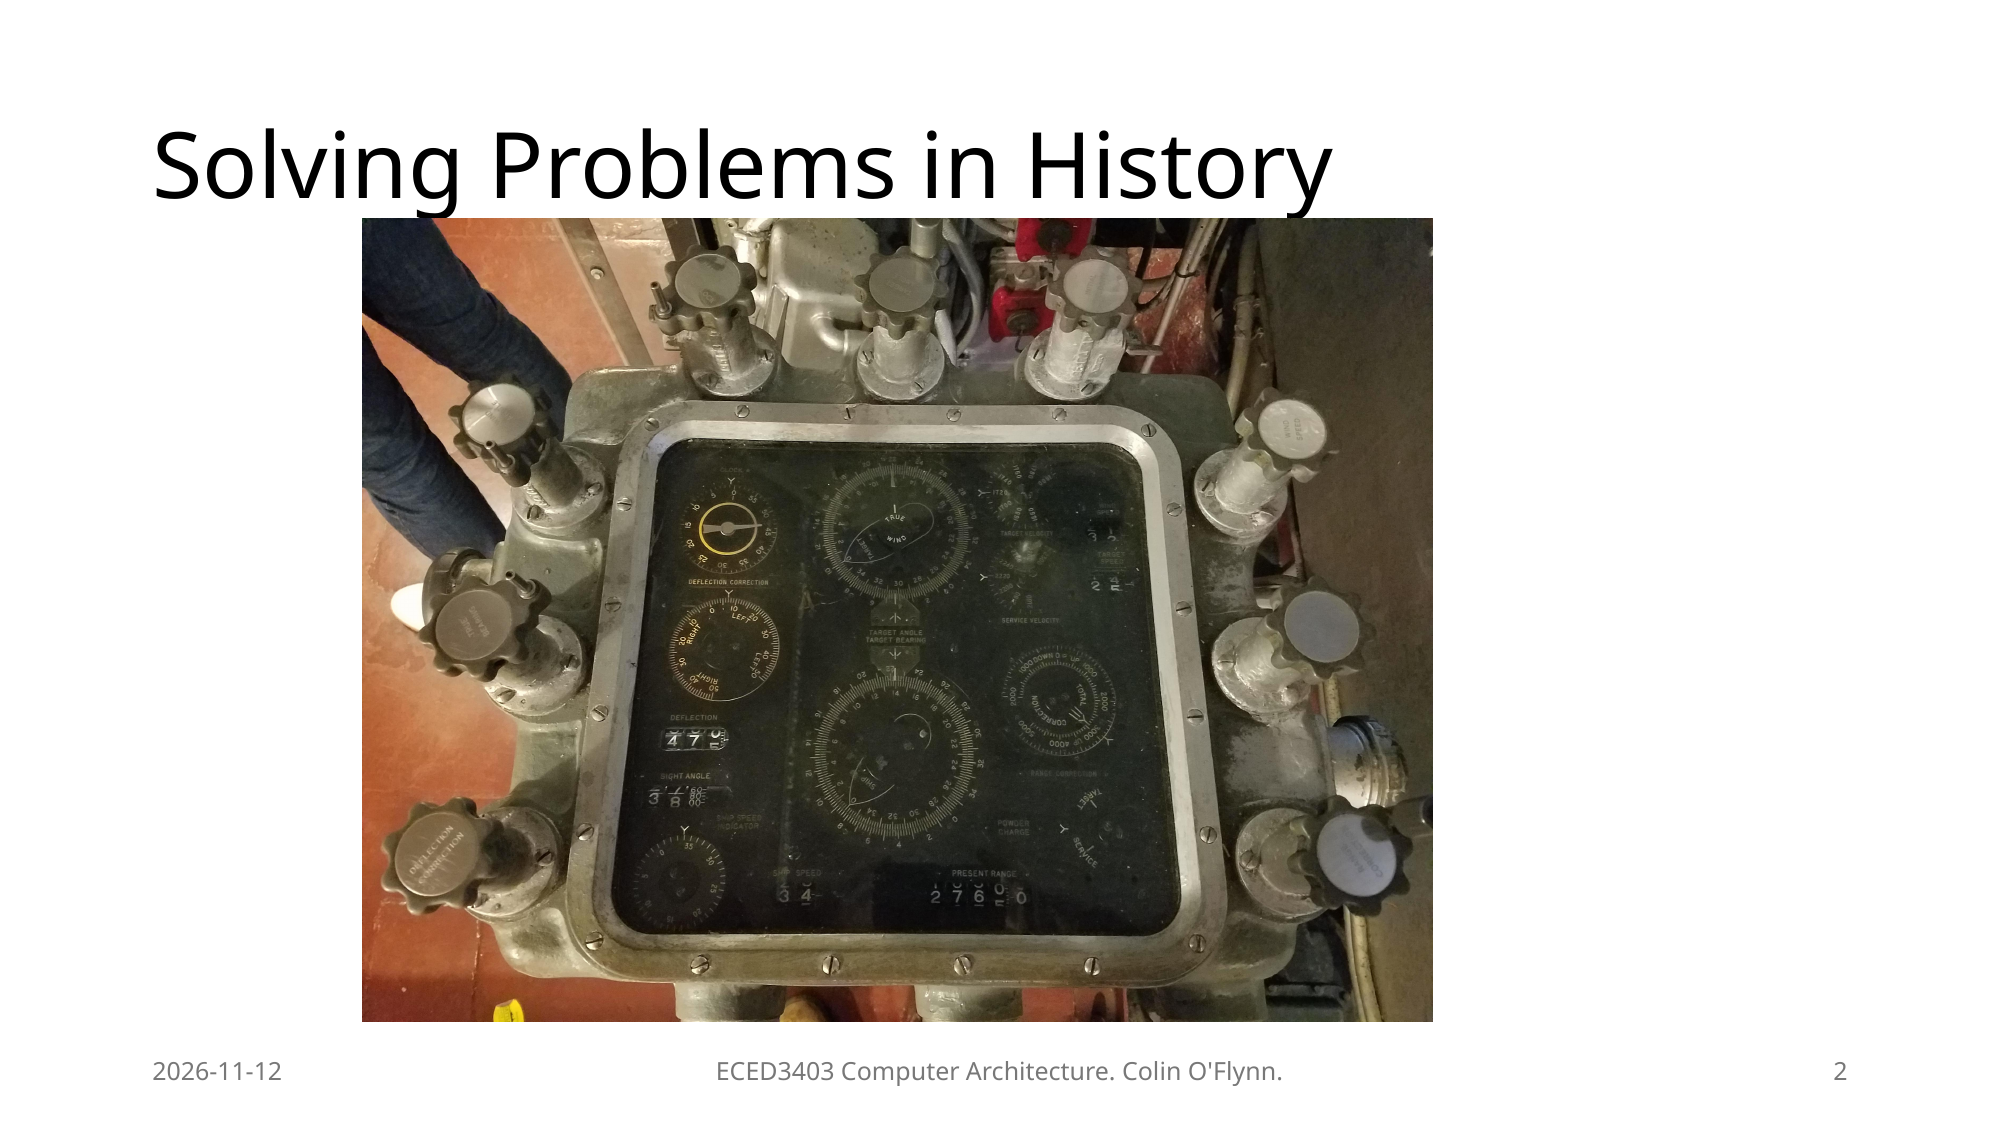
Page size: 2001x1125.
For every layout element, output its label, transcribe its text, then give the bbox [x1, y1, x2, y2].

title Solving Problems in History [137, 59, 1863, 278]
slide_number 2 [1412, 1042, 1863, 1103]
picture [361, 218, 1433, 1022]
footer ECED3403 Computer Architecture. Colin O'Flynn. [662, 1042, 1338, 1103]
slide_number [137, 1042, 588, 1103]
